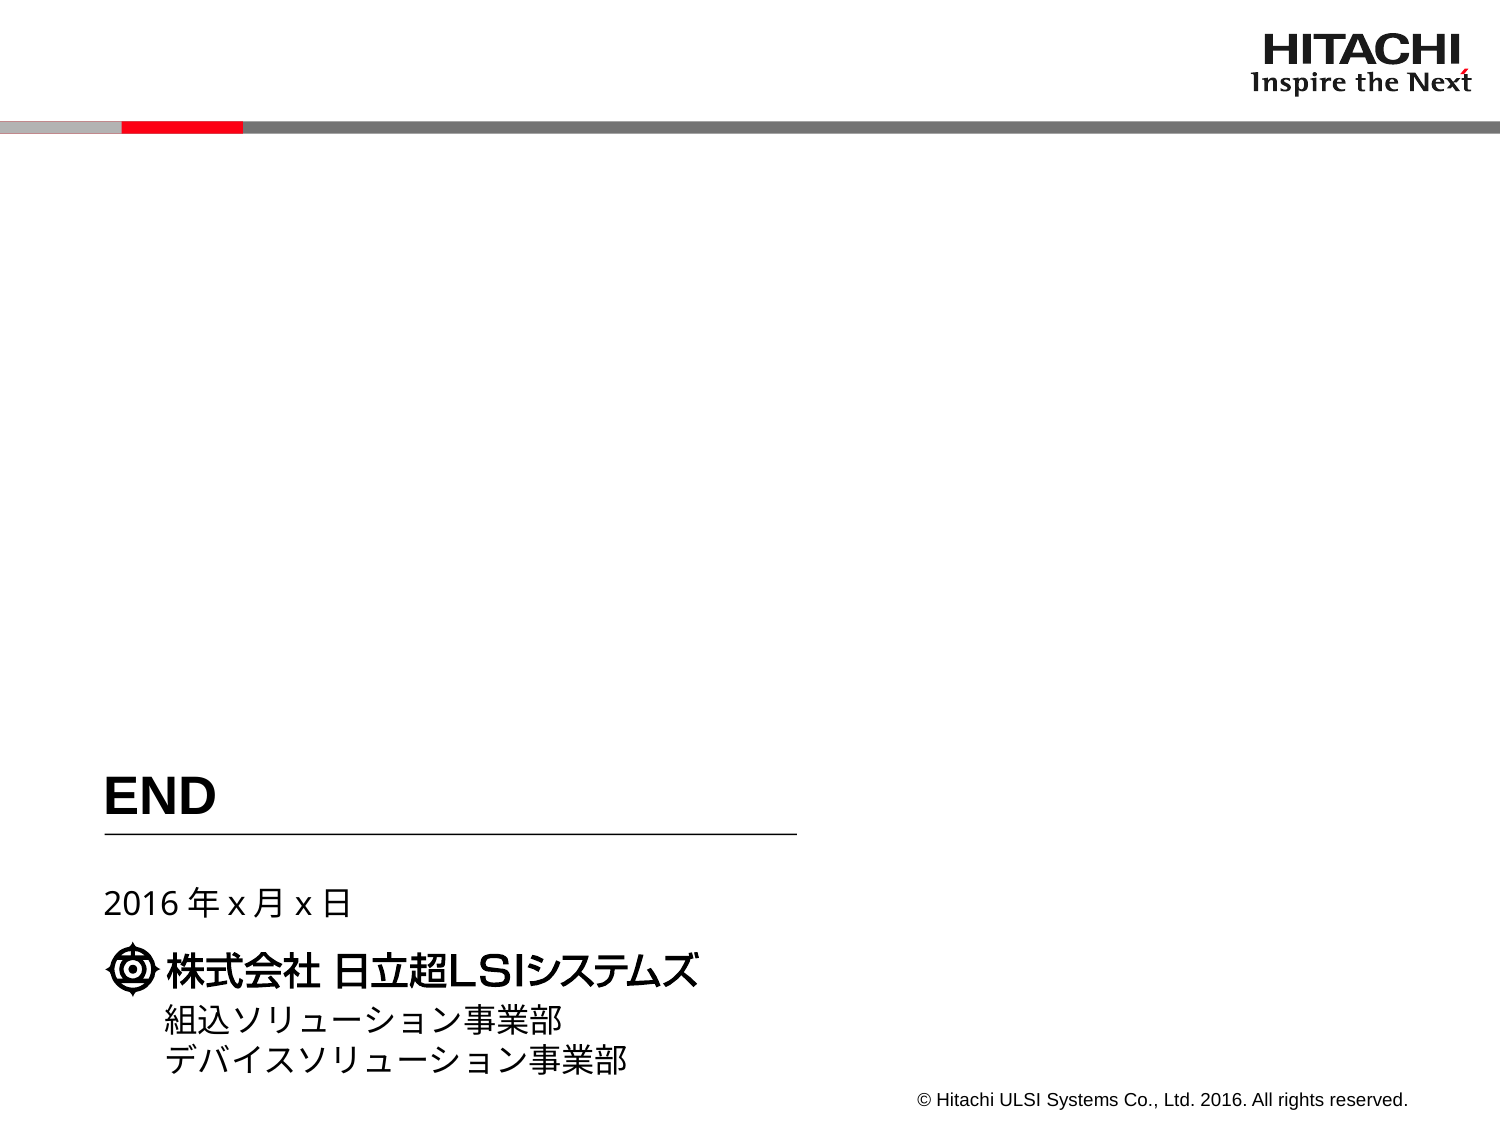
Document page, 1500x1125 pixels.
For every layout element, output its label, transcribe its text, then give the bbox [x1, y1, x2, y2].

text_box 組込ソリューション事業部 デバイスソリューション事業部 [150, 991, 829, 1087]
text_box 2016年ｘ月x日 [88, 874, 614, 930]
picture [104, 941, 700, 998]
text_box END [88, 752, 953, 833]
